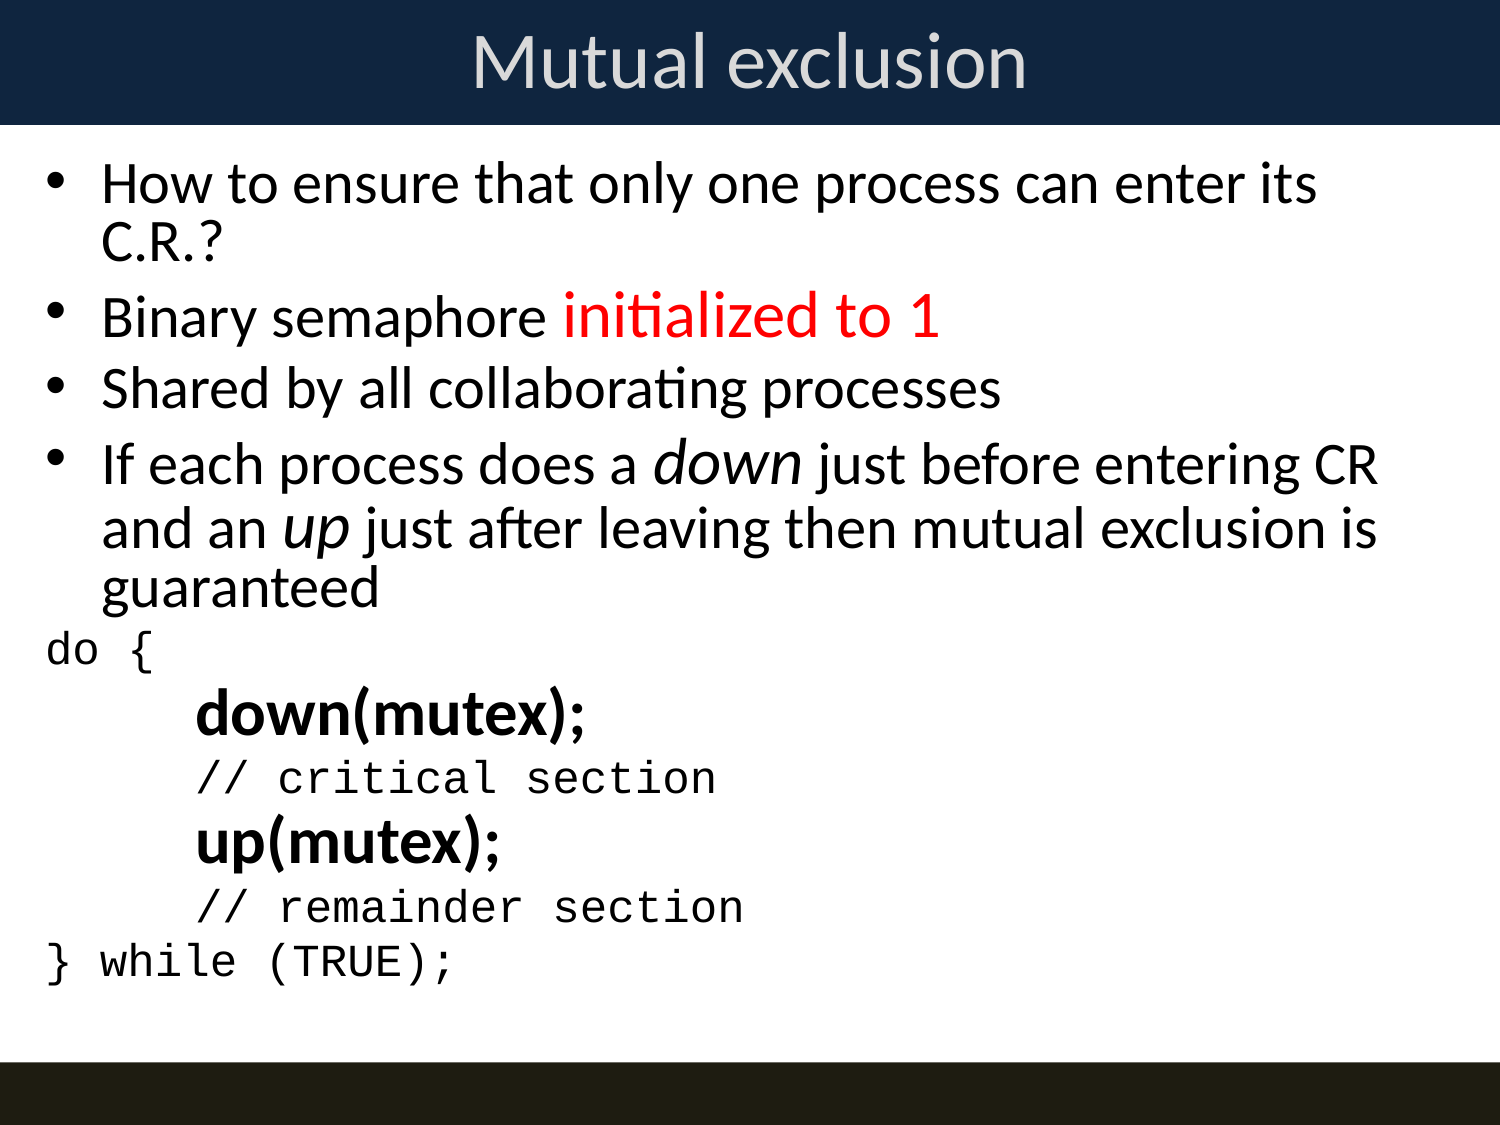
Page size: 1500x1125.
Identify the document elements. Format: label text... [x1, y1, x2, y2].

title Mutual exclusion [0, 0, 1500, 113]
list How to ensure that only one process can enter its C.R.? Binary semaphore initialized to 1 Shared by all collaborating processes If each process does a down just before entering CR and an up just after leaving then mutual exclusion is guaranteed do { down(mutex); // critical section up(mutex); // remainder section } while (TRUE); [37, 149, 1463, 1005]
